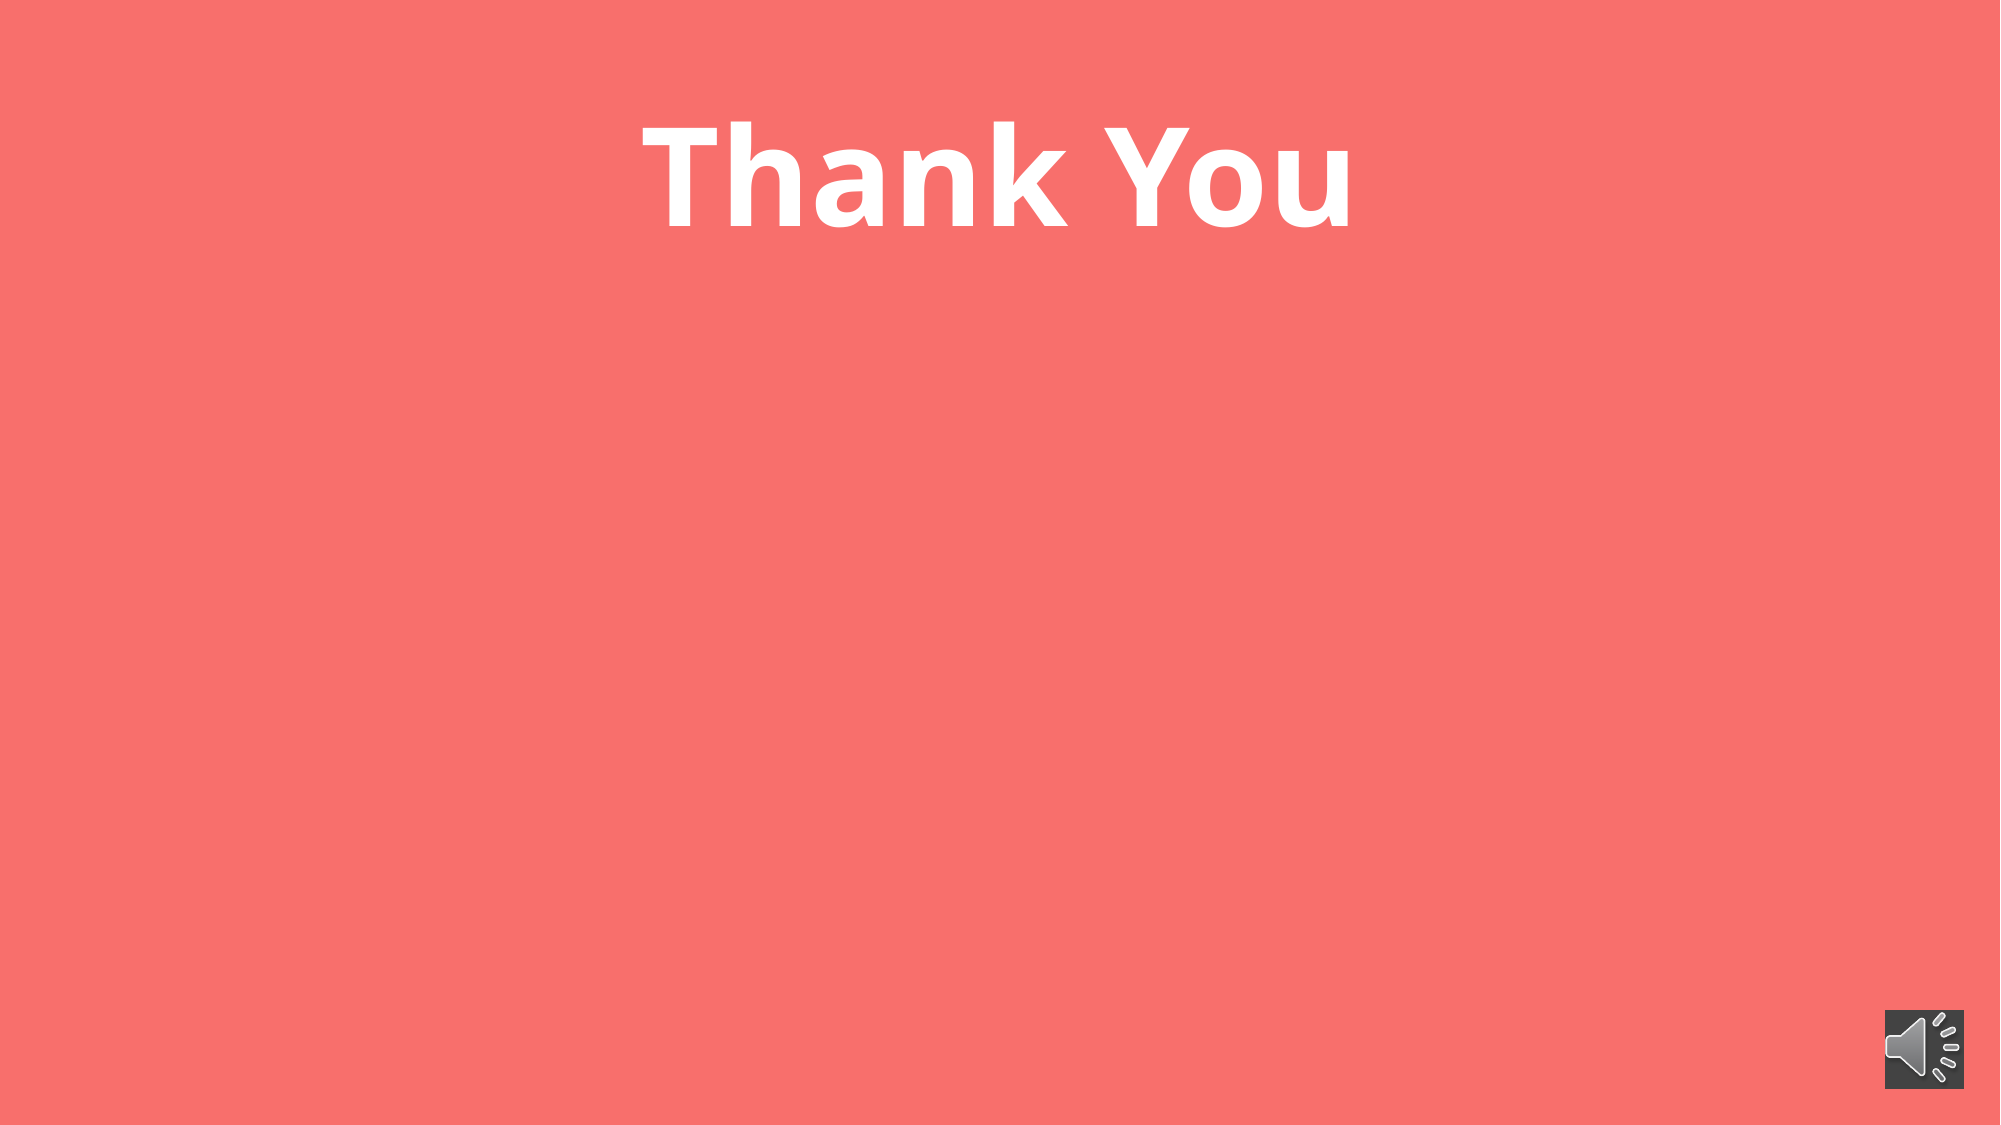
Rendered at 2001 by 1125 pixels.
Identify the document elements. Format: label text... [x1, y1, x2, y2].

picture [1884, 1009, 1965, 1090]
text_box Thank You [626, 81, 1374, 262]
